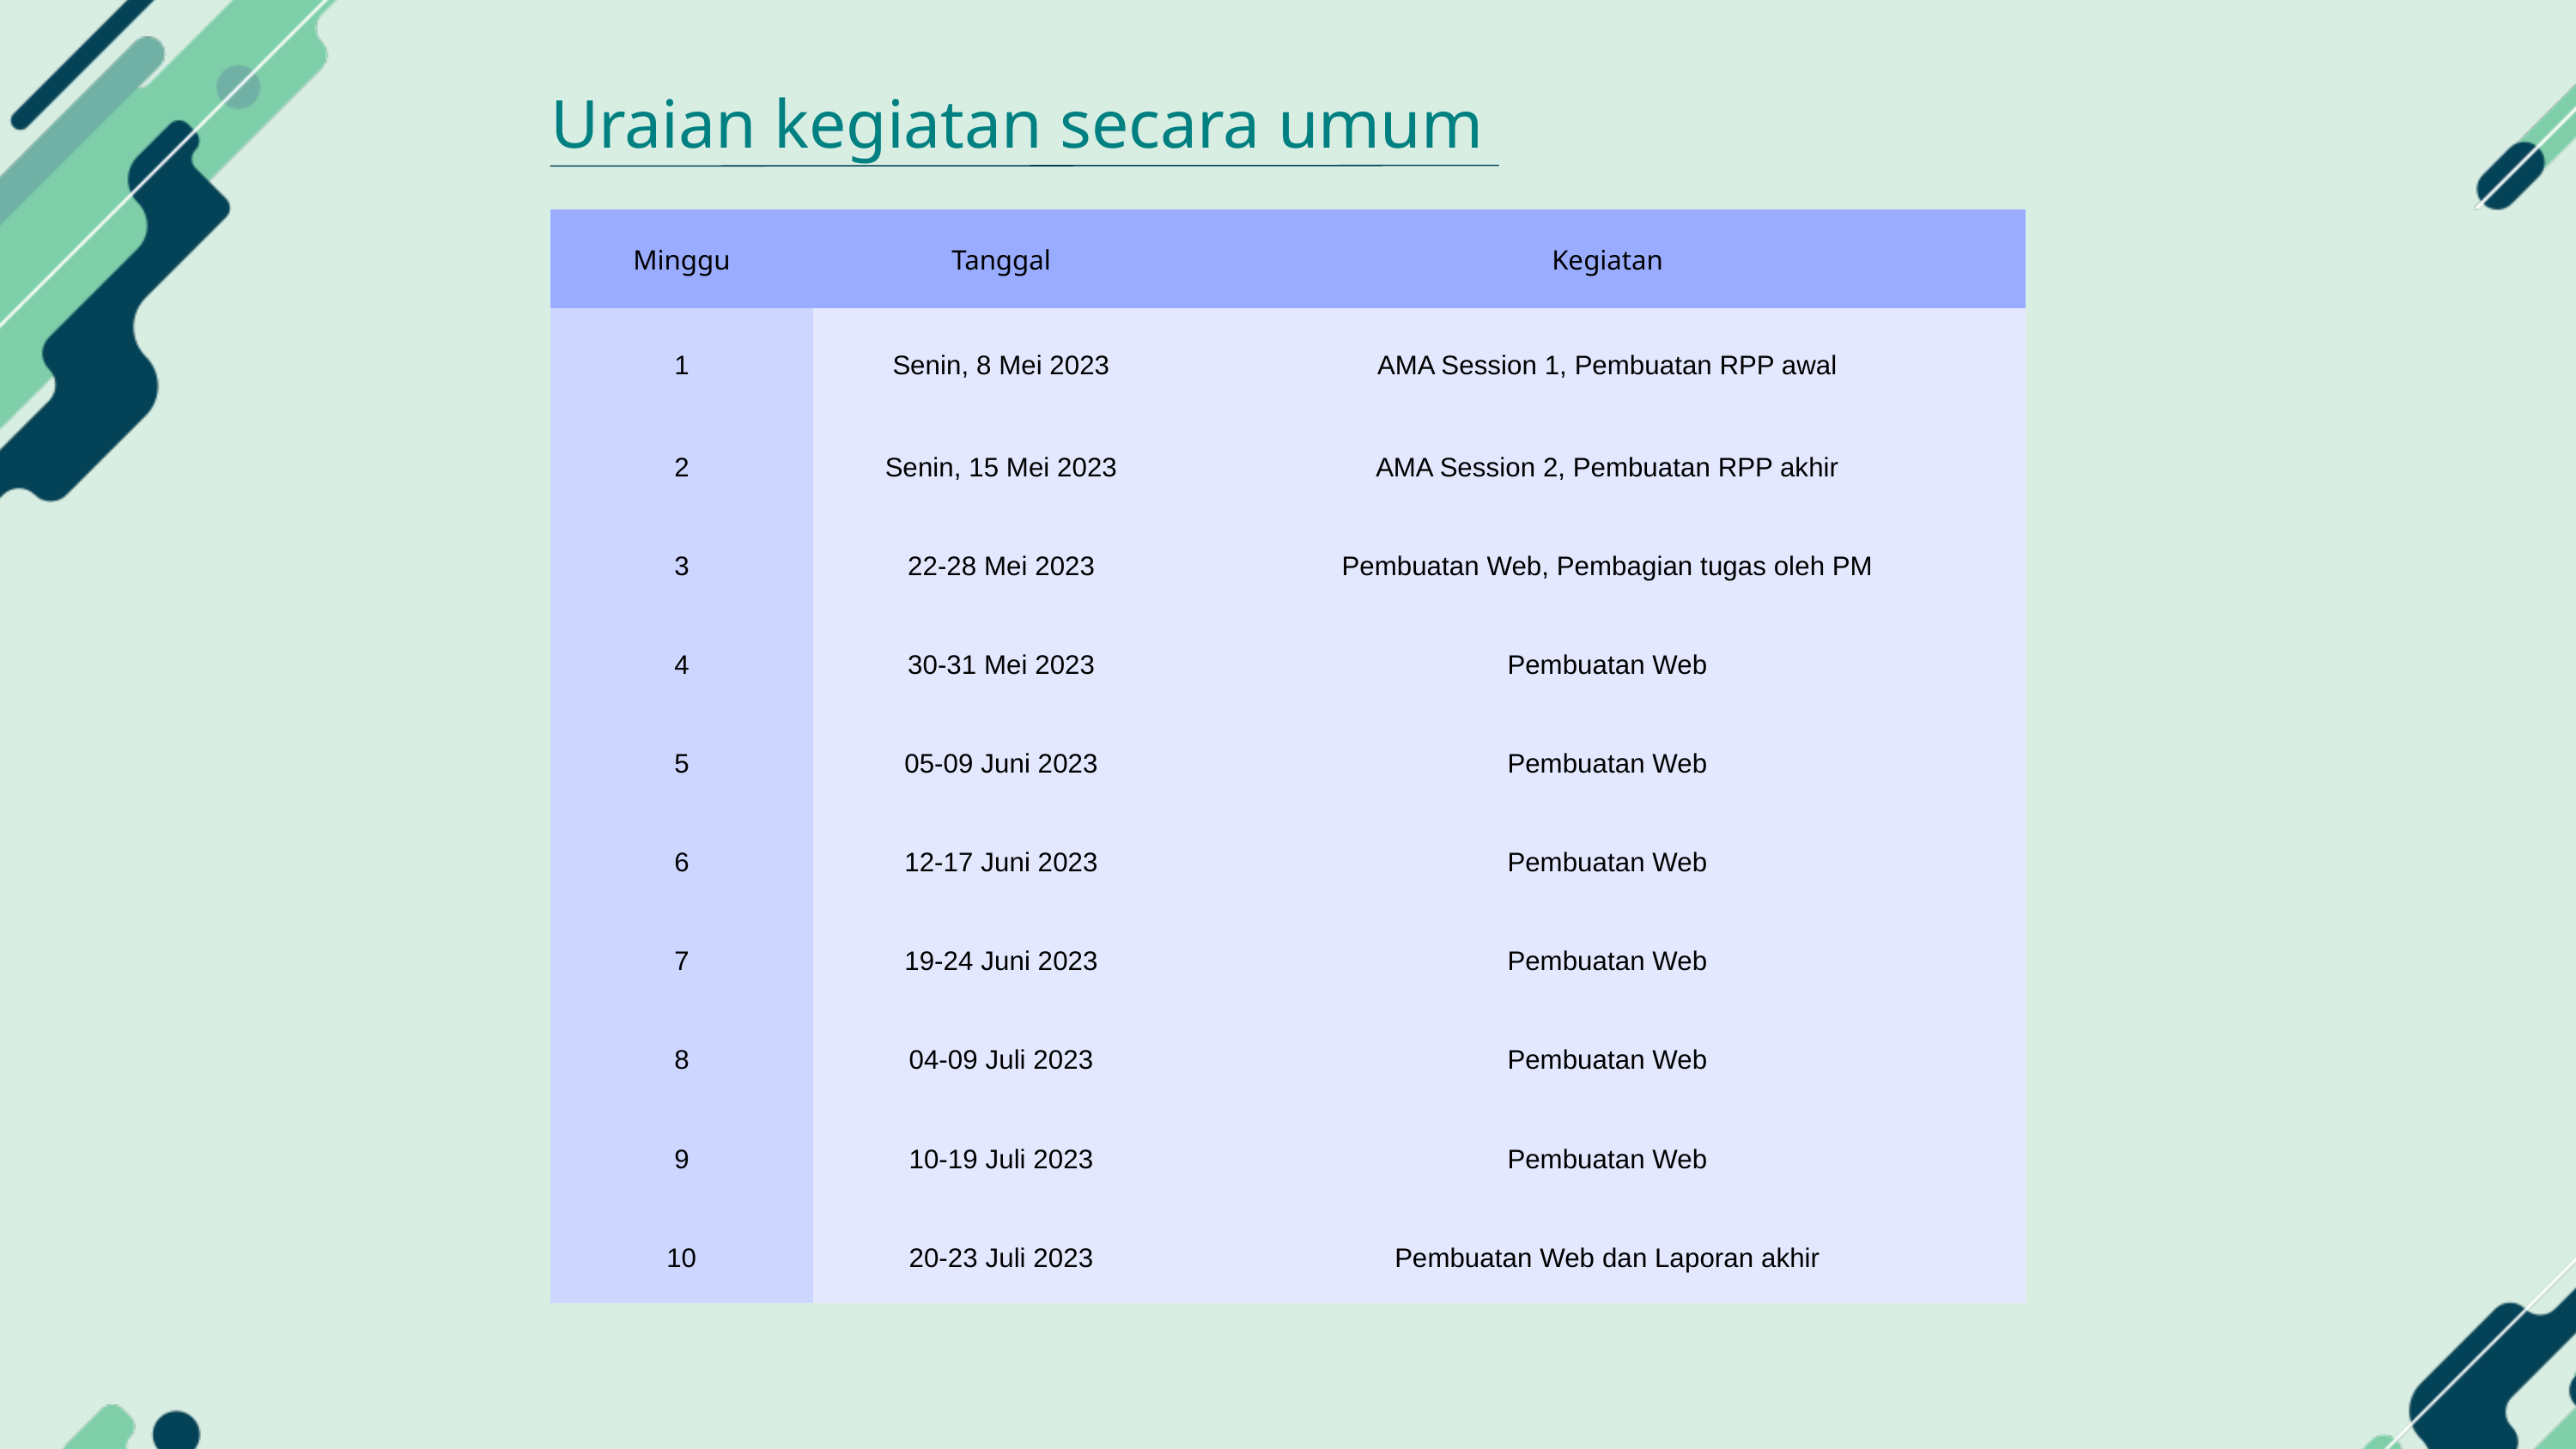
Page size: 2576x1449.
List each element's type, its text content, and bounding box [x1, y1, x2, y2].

table_cell Pembuatan Web [1190, 711, 2026, 809]
table_cell Pembuatan Web [1190, 1007, 2026, 1106]
table_cell 05-09 Juni 2023 [813, 711, 1190, 809]
text_box [0, 0, 2576, 1449]
table_cell Pembuatan Web dan Laporan akhir [1190, 1204, 2026, 1303]
table_cell Pembuatan Web [1190, 908, 2026, 1007]
table_header Kegiatan [1190, 209, 2026, 308]
table_cell Pembuatan Web [1190, 612, 2026, 711]
table_cell 5 [550, 711, 813, 809]
table_cell 8 [550, 1007, 813, 1106]
table_cell 19-24 Juni 2023 [813, 908, 1190, 1007]
table_cell AMA Session 2, Pembuatan RPP akhir [1190, 414, 2026, 512]
table_cell 22-28 Mei 2023 [813, 512, 1190, 612]
table_cell 10-19 Juli 2023 [813, 1106, 1190, 1204]
table_cell 3 [550, 512, 813, 612]
table_cell 9 [550, 1106, 813, 1204]
table_cell 12-17 Juni 2023 [813, 809, 1190, 908]
table_cell Pembuatan Web, Pembagian tugas oleh PM [1190, 512, 2026, 612]
table_cell Pembuatan Web [1190, 809, 2026, 908]
table_cell 1 [550, 308, 813, 414]
table_cell 10 [550, 1204, 813, 1303]
table_header Tanggal [813, 209, 1190, 308]
table_cell 7 [550, 908, 813, 1007]
table_cell 2 [550, 414, 813, 512]
table_header Minggu [550, 209, 813, 308]
table_cell Senin, 15 Mei 2023 [813, 414, 1190, 512]
table_cell 4 [550, 612, 813, 711]
table_cell 30-31 Mei 2023 [813, 612, 1190, 711]
table_cell 04-09 Juli 2023 [813, 1007, 1190, 1106]
table_cell 6 [550, 809, 813, 908]
text_box Uraian kegiatan secara umum [550, 81, 1721, 161]
table_cell AMA Session 1, Pembuatan RPP awal [1190, 308, 2026, 414]
table_cell Pembuatan Web [1190, 1106, 2026, 1204]
table_cell Senin, 8 Mei 2023 [813, 308, 1190, 414]
table_cell 20-23 Juli 2023 [813, 1204, 1190, 1303]
